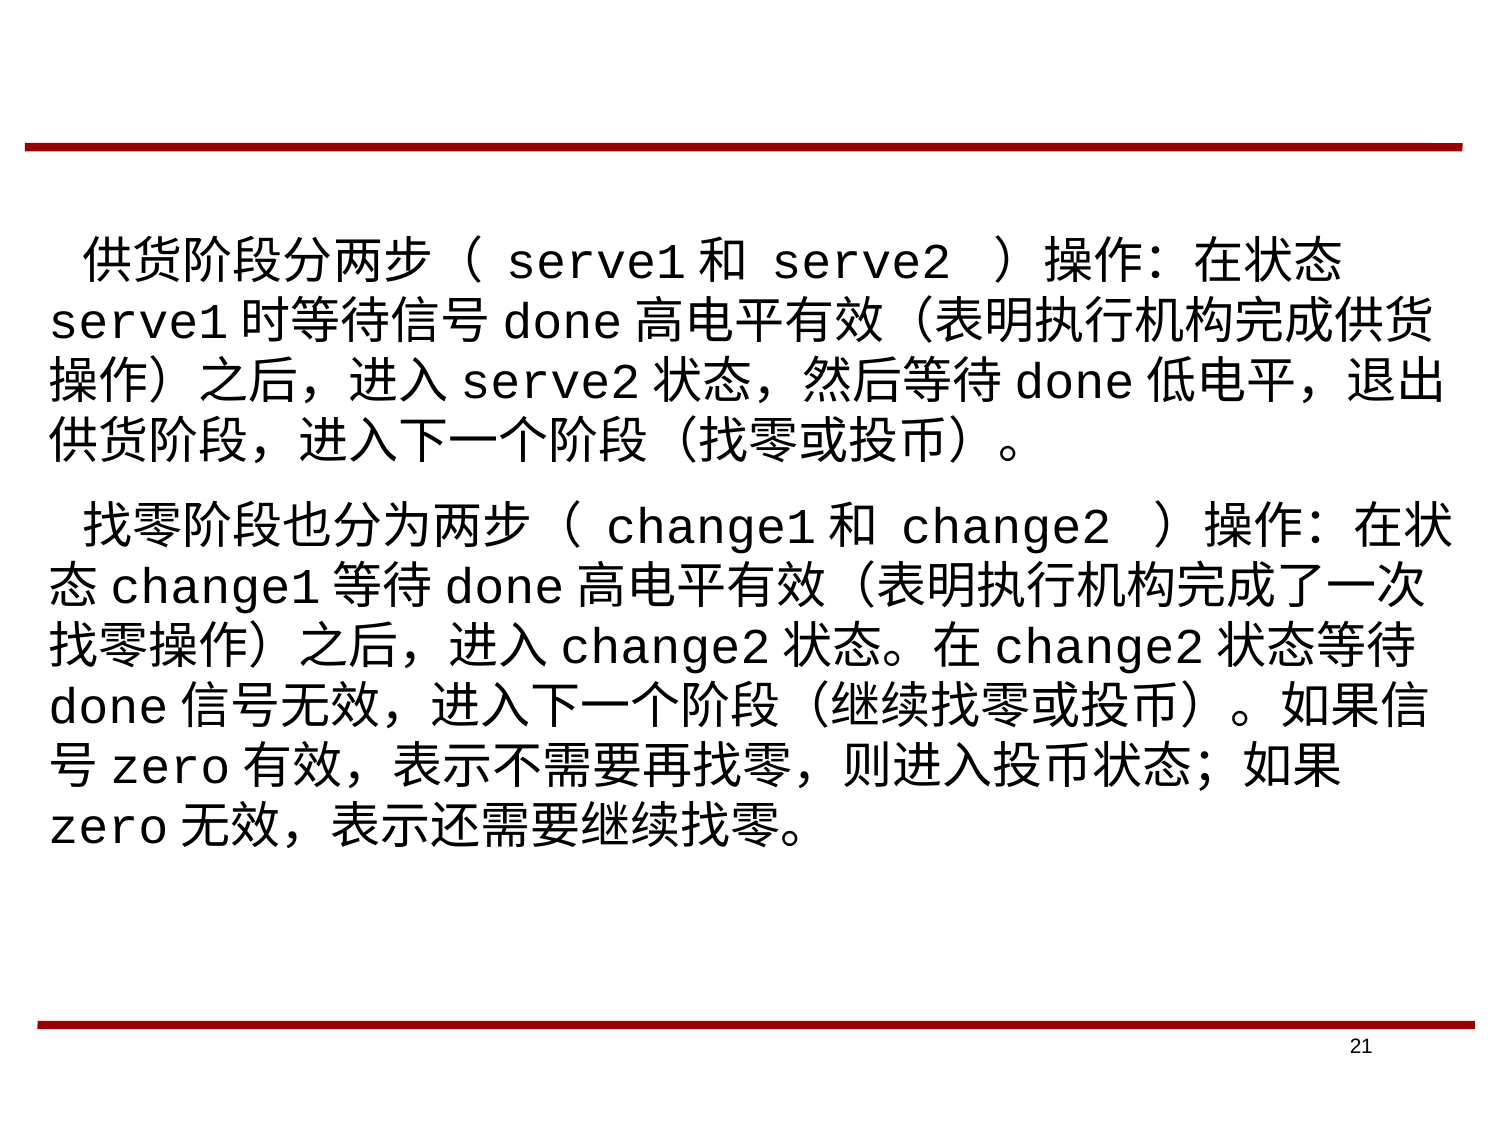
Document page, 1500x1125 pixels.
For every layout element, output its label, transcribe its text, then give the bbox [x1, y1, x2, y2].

text_box 供货阶段分两步（ serve1和 serve2 ）操作：在状态serve1时等待信号done高电平有效（表明执行机构完成供货操作）之后，进入serve2状态，然后等待done低电平，退出供货阶段，进入下一个阶段（找零或投币）。 找零阶段也分为两步（ change1和 change2 ）操作：在状态change1等待done高电平有效（表明执行机构完成了一次找零操作）之后，进入change2状态。在change2状态等待done信号无效，进入下一个阶段（继续找零或投币）。如果信号zero有效，表示不需要再找零，则进入投币状态；如果zero无效，表示还需要继续找零。 [33, 221, 1488, 933]
